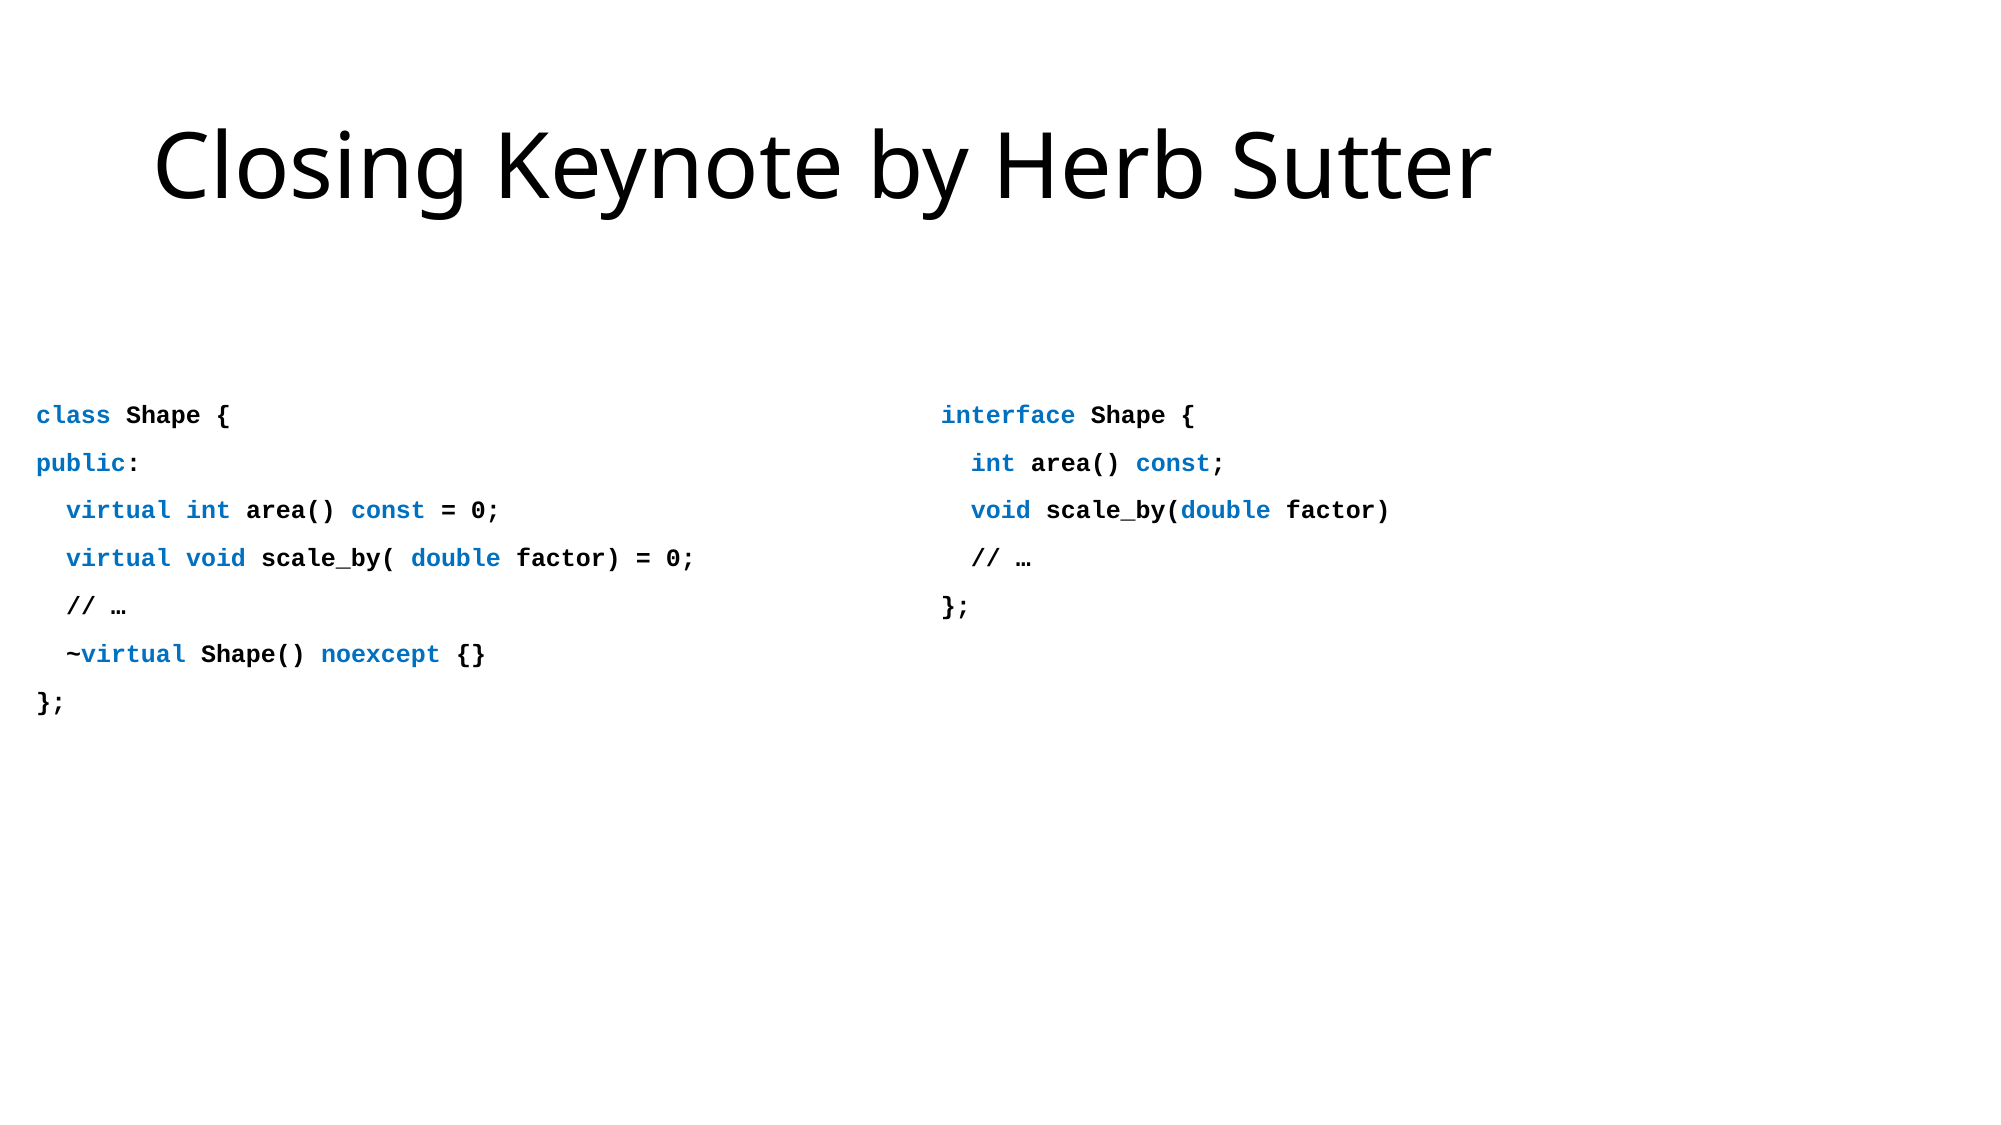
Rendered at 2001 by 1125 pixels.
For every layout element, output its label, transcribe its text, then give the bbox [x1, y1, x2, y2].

list class Shape { public: virtual int area() const = 0; virtual void scale_by( double factor) = 0; // … ~virtual Shape() noexcept {} }; [21, 394, 925, 1109]
title Closing Keynote by Herb Sutter [137, 59, 1863, 278]
text_box interface Shape { int area() const; void scale_by(double factor) // … }; [925, 394, 1831, 1109]
